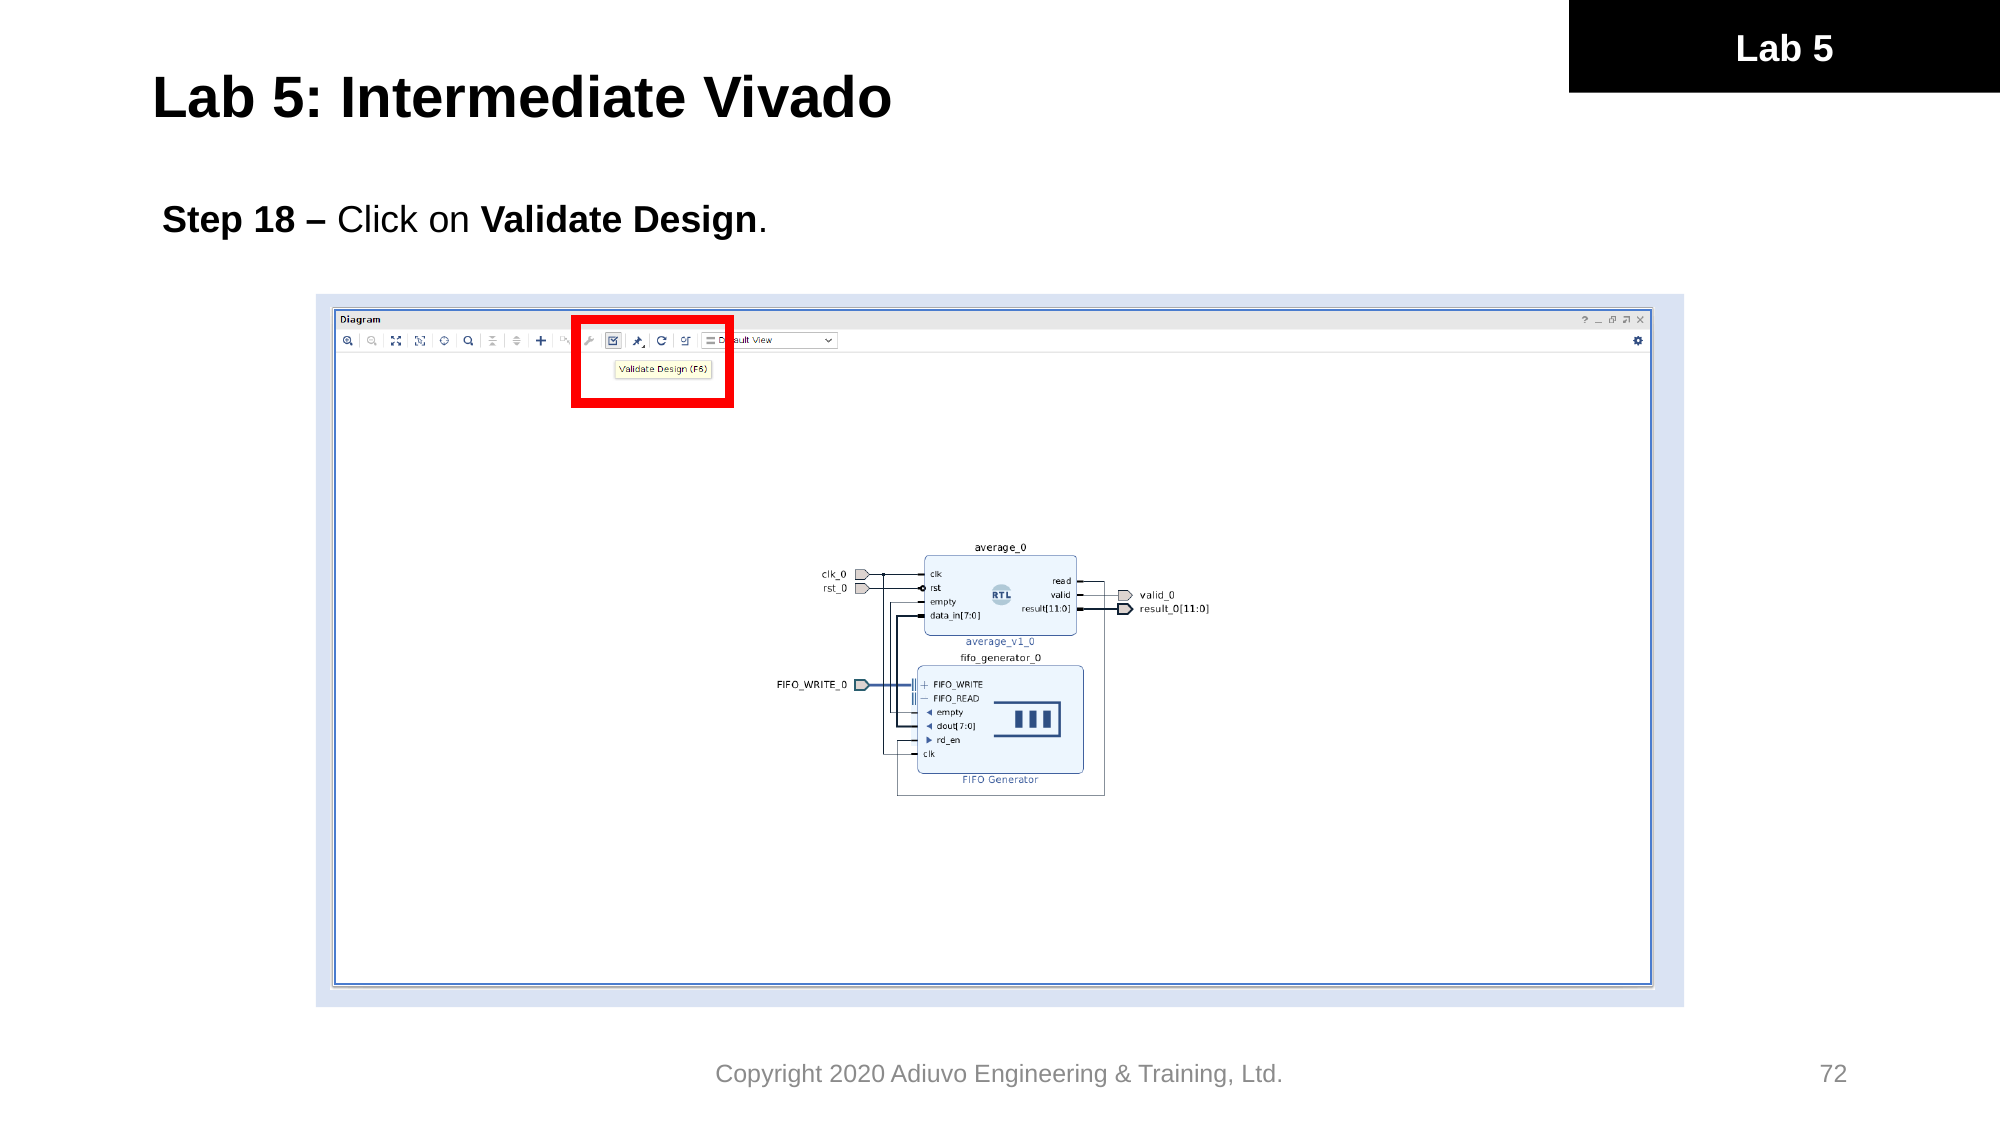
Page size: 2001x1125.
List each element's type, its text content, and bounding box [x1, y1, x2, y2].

picture [330, 307, 1655, 990]
footer Copyright 2020 Adiuvo Engineering & Training, Ltd. [662, 1042, 1338, 1103]
text_box Step 18 – Click on Validate Design. [147, 187, 1873, 338]
slide_number 72 [1412, 1042, 1863, 1103]
title Lab 5: Intermediate Vivado [137, 59, 1863, 153]
text_box [315, 338, 1685, 1008]
text_box Lab 5 [1568, 0, 2000, 94]
